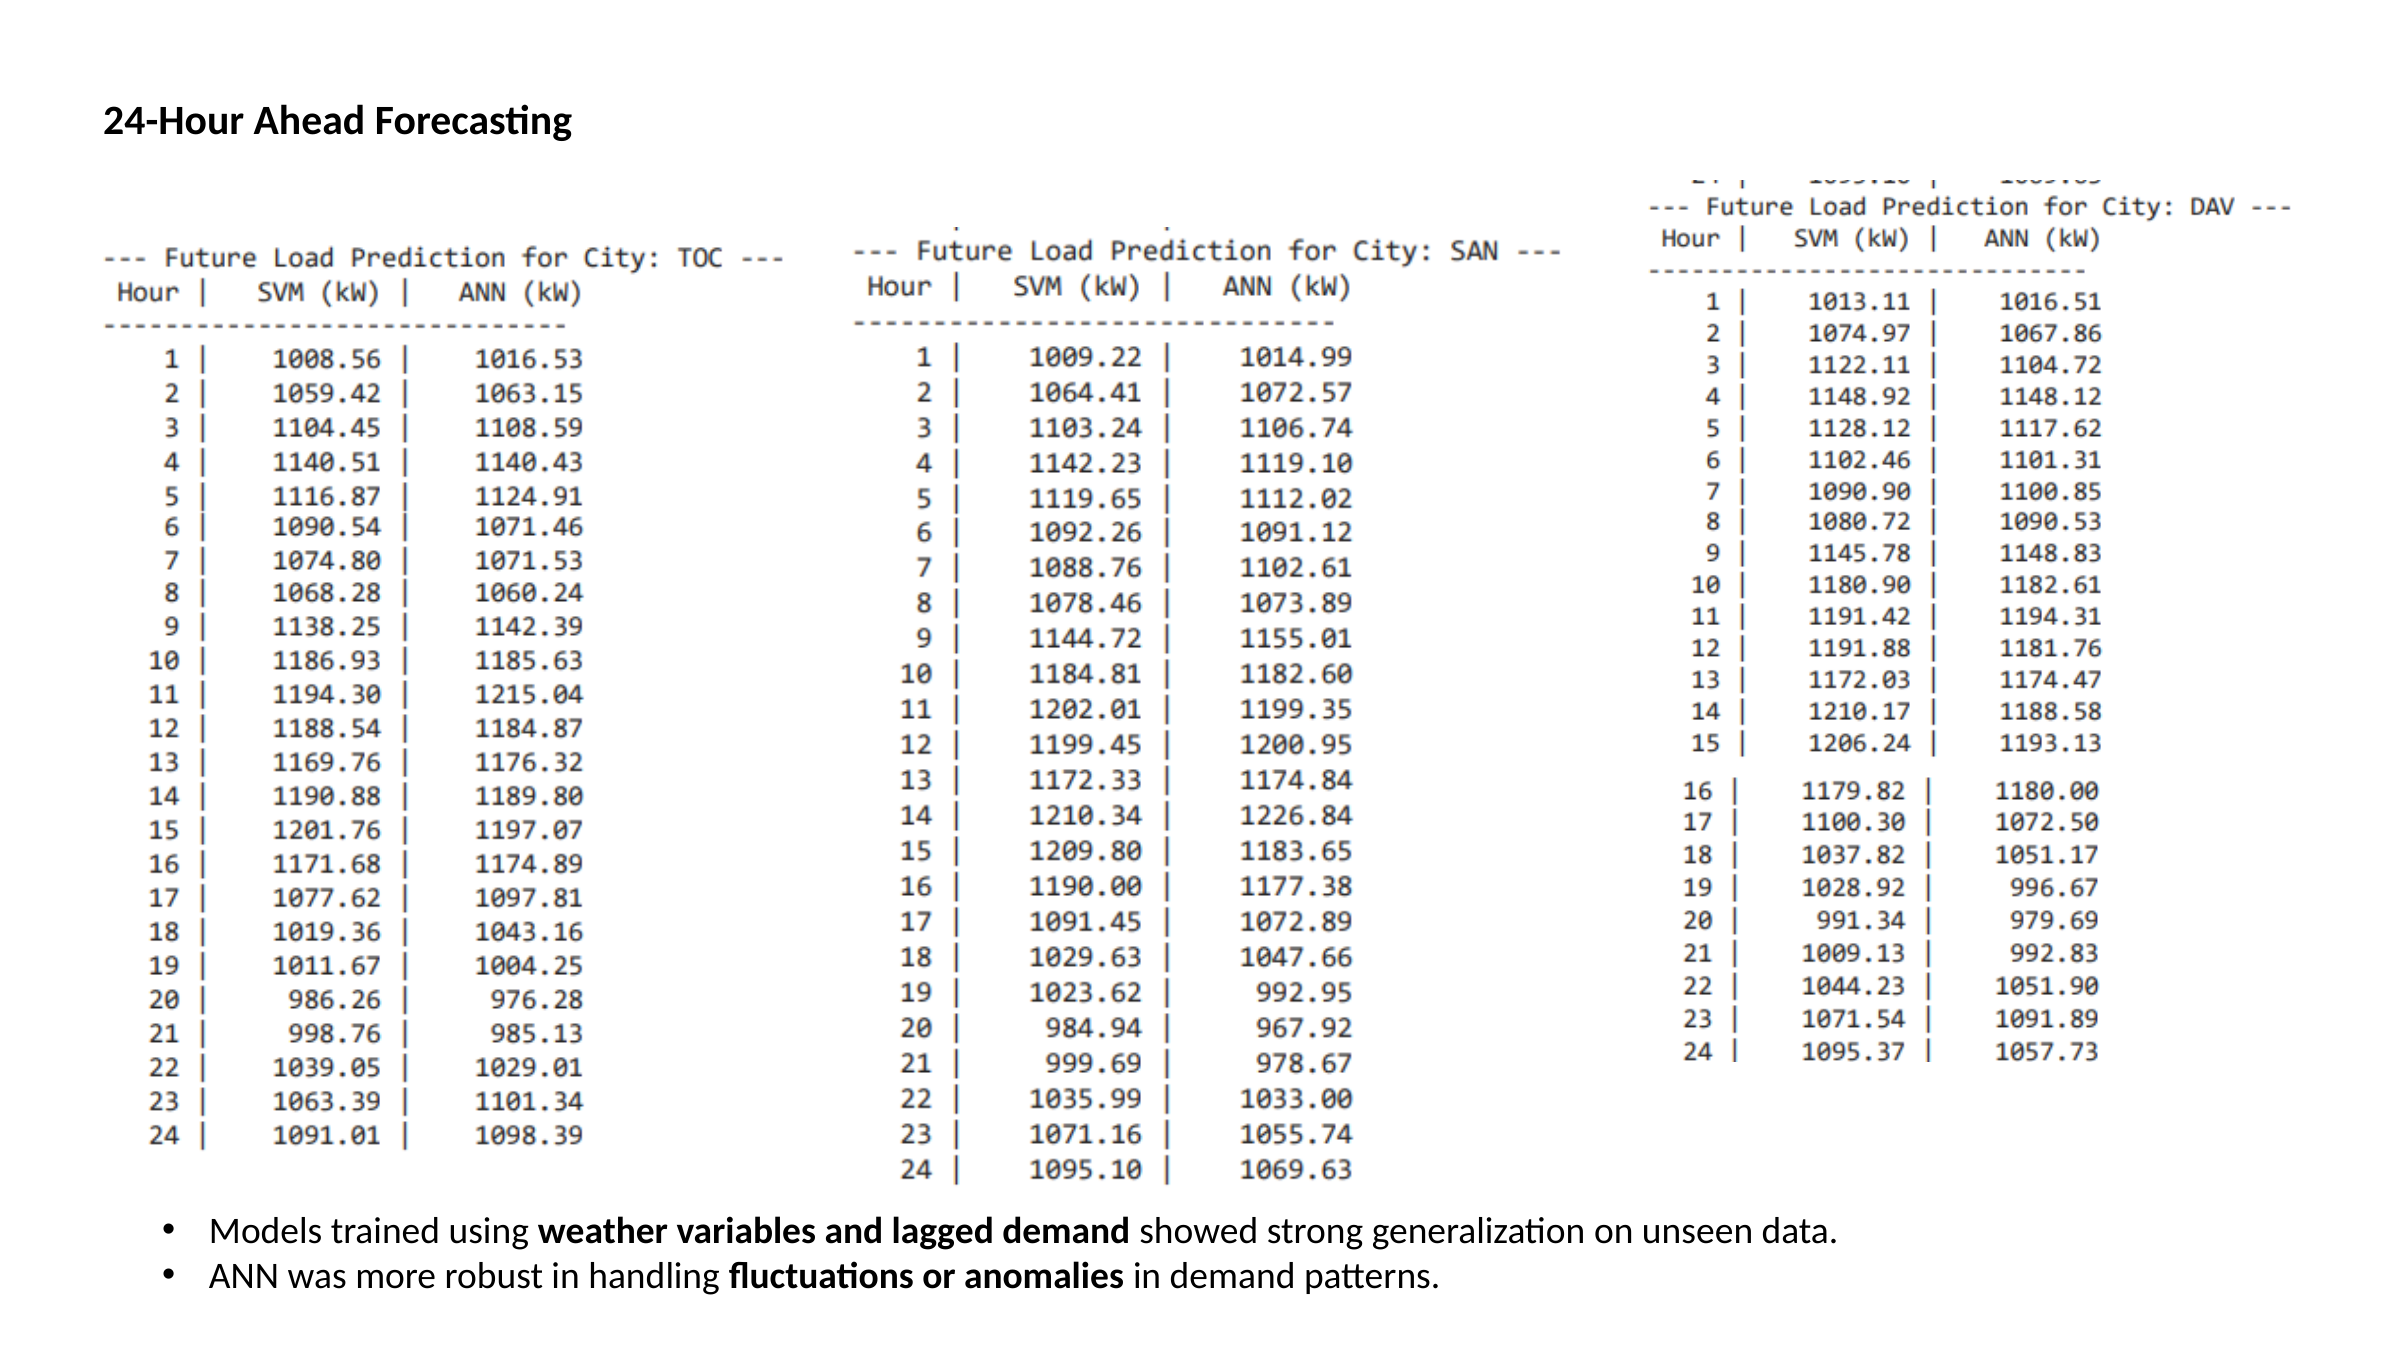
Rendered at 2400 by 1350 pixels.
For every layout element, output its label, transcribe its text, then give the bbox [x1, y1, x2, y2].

text_box Models trained using weather variables and lagged demand showed strong generalization on unseen data. ANN was more robust in handling fluctuations or anomalies in demand patterns. [146, 1198, 2044, 1349]
text_box 24-Hour Ahead Forecasting [88, 85, 756, 151]
picture [828, 227, 1572, 1193]
picture [87, 227, 792, 1152]
picture [1615, 180, 2363, 1062]
